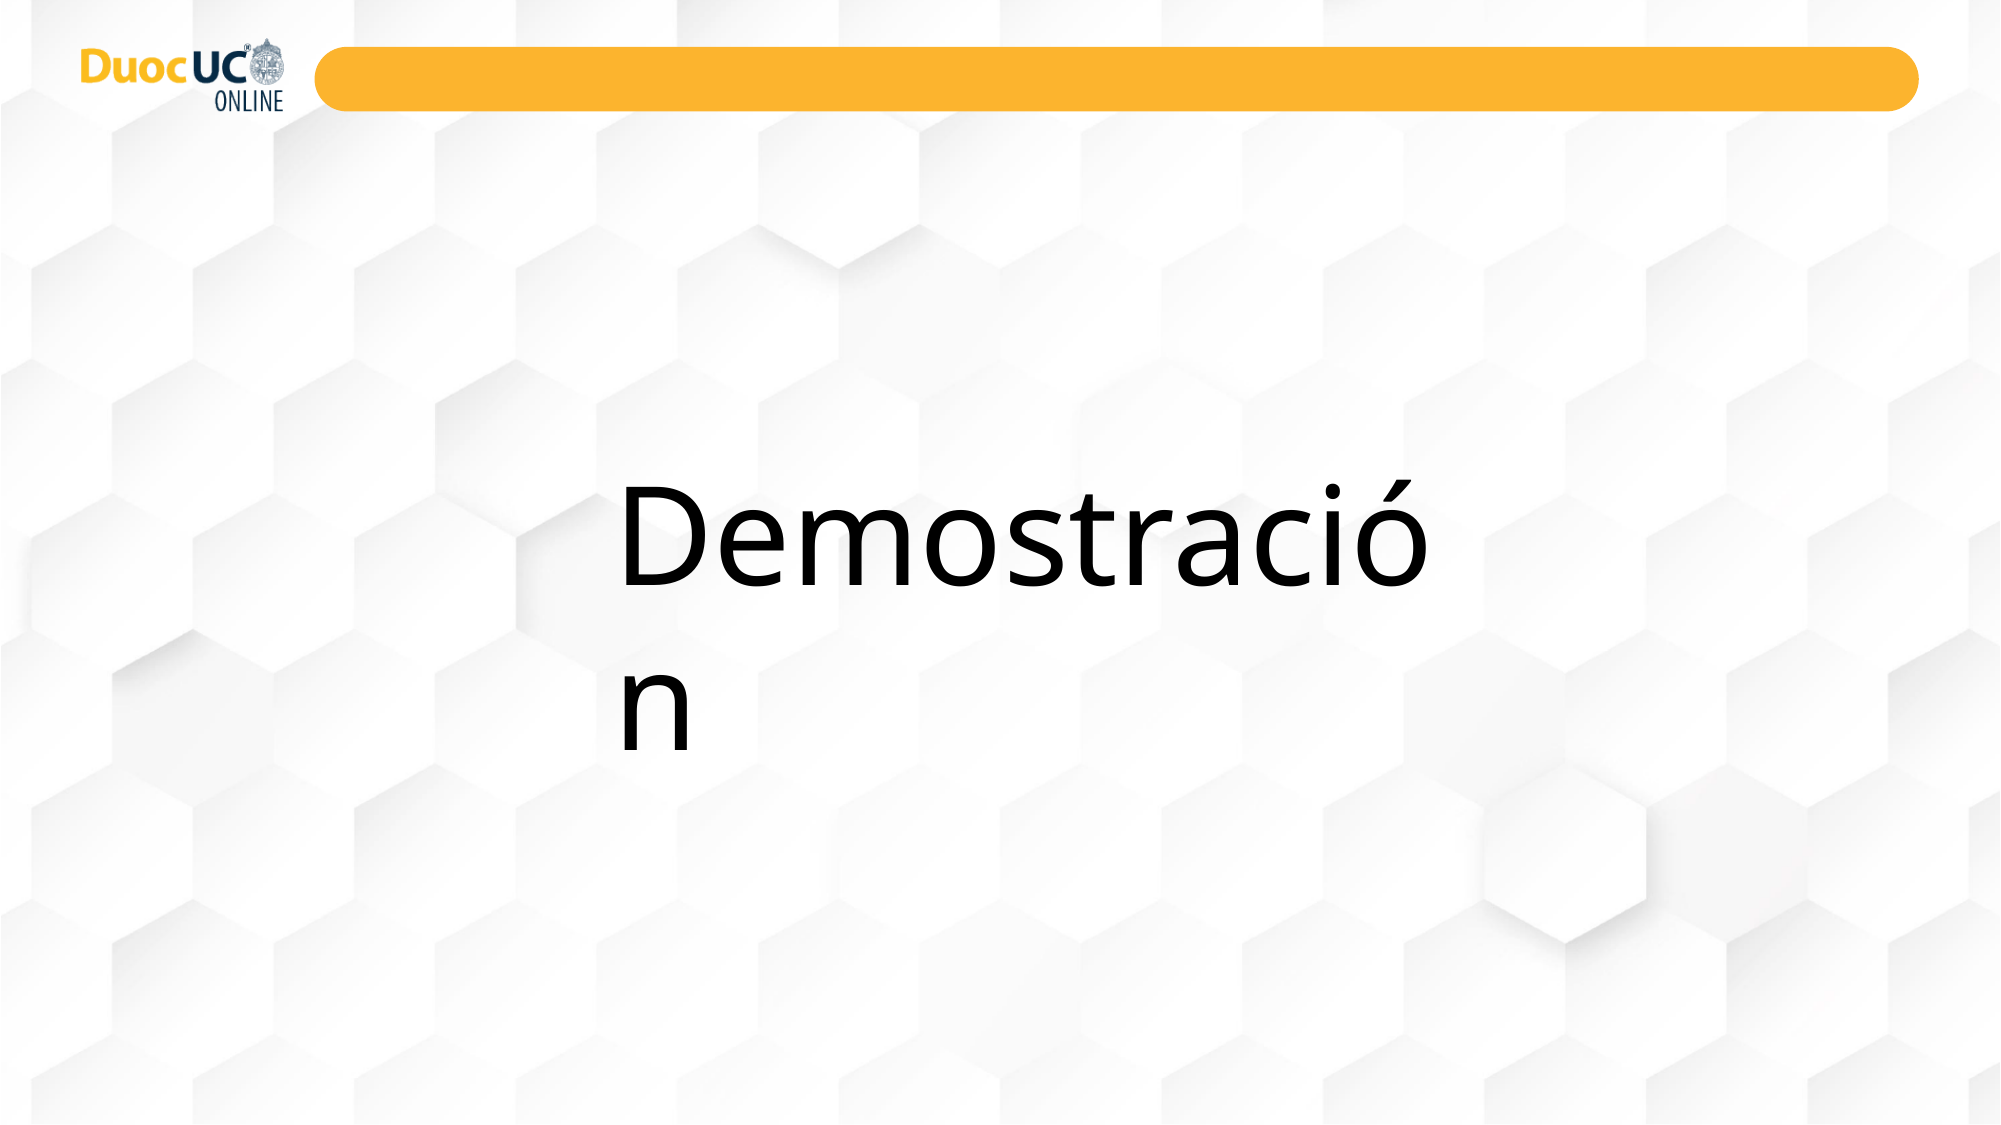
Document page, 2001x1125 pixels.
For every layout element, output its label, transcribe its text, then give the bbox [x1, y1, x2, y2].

picture [0, 0, 2000, 1125]
text_box Demostración [598, 440, 1508, 786]
